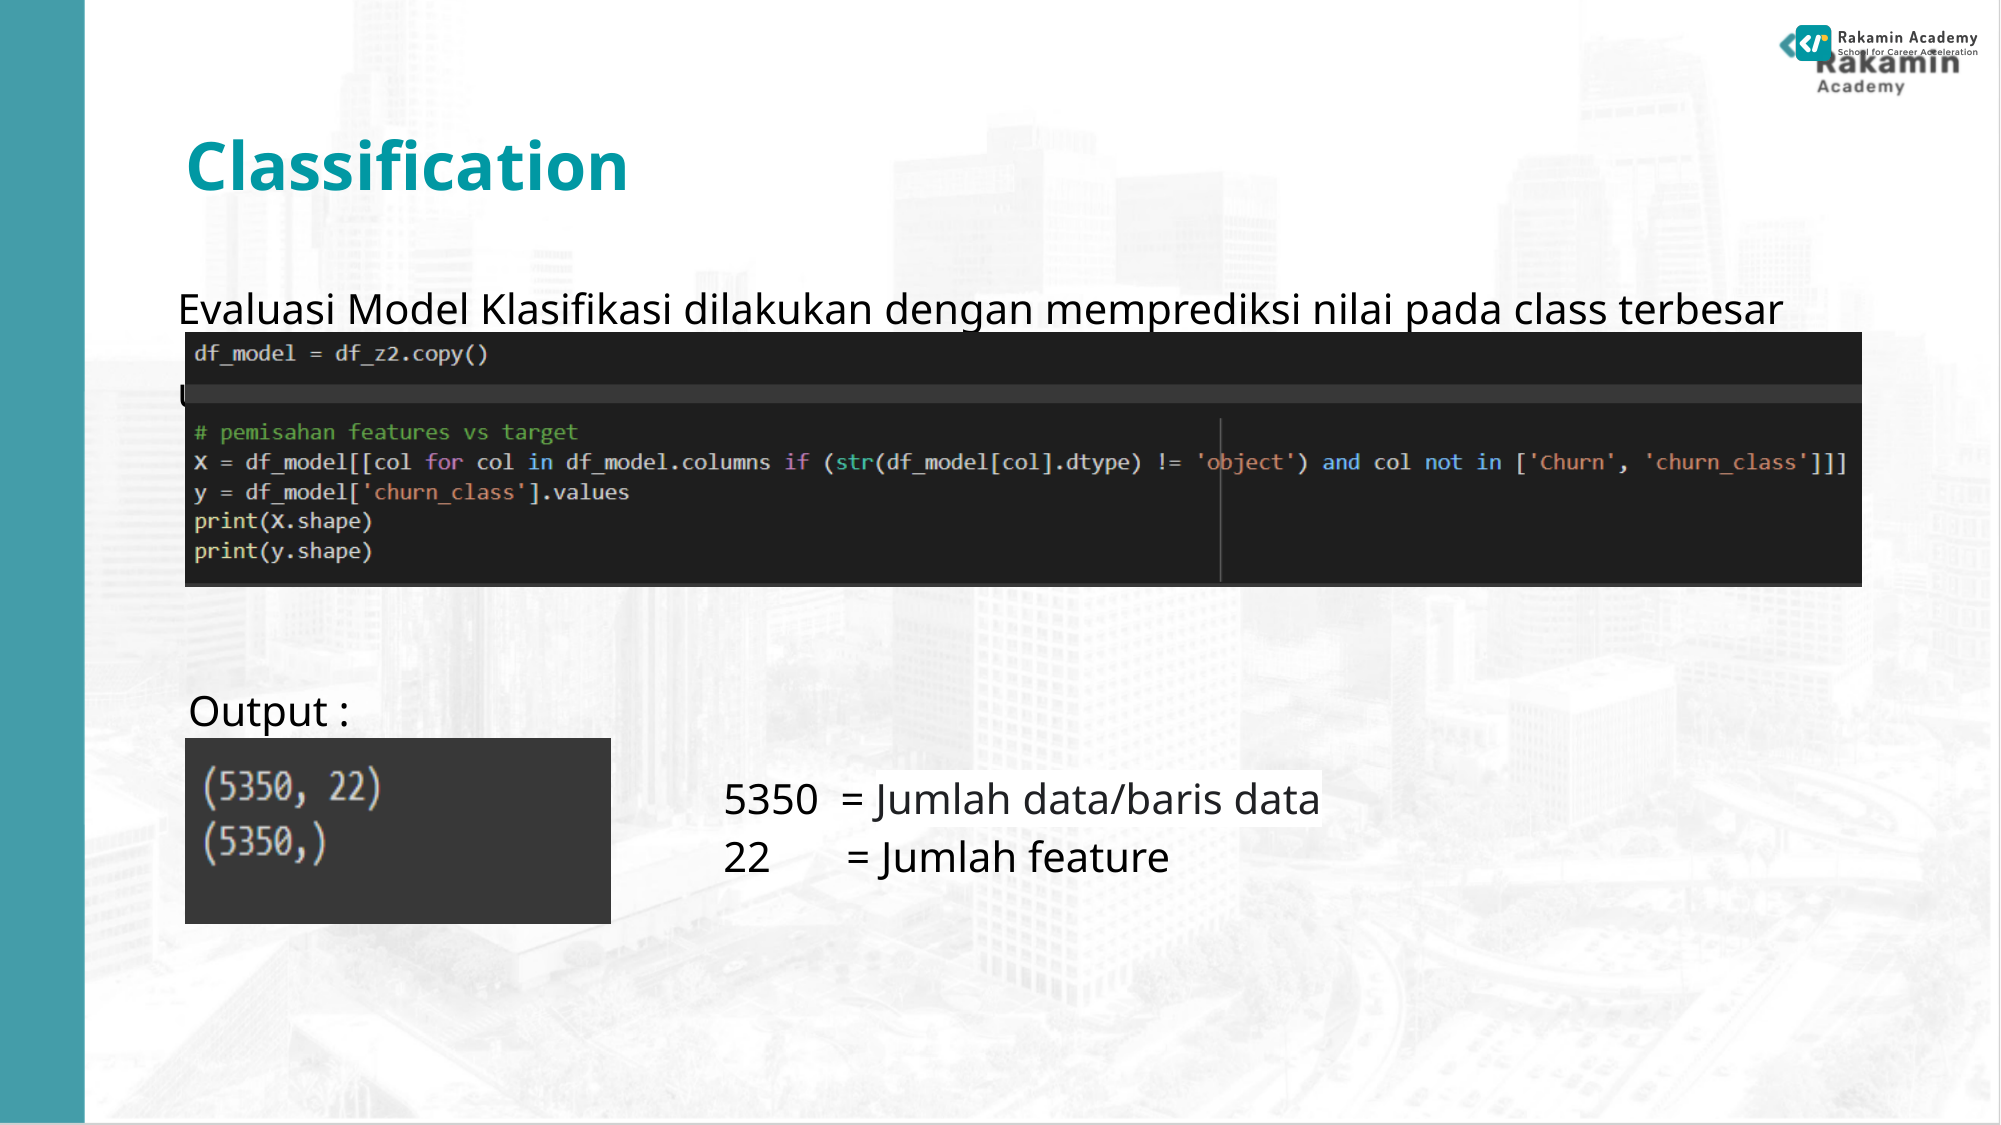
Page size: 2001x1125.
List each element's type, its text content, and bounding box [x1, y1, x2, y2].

picture [0, 0, 2001, 1125]
text_box Output : [173, 644, 1901, 791]
text_box Evaluasi Model Klasifikasi dilakukan dengan memprediksi nilai pada class terbesar untuk semua prediksi [162, 243, 1891, 390]
text_box 5350 = Jumlah data/baris data 22 = Jumlah feature [708, 757, 1991, 1079]
text_box Classification [170, 114, 1377, 212]
